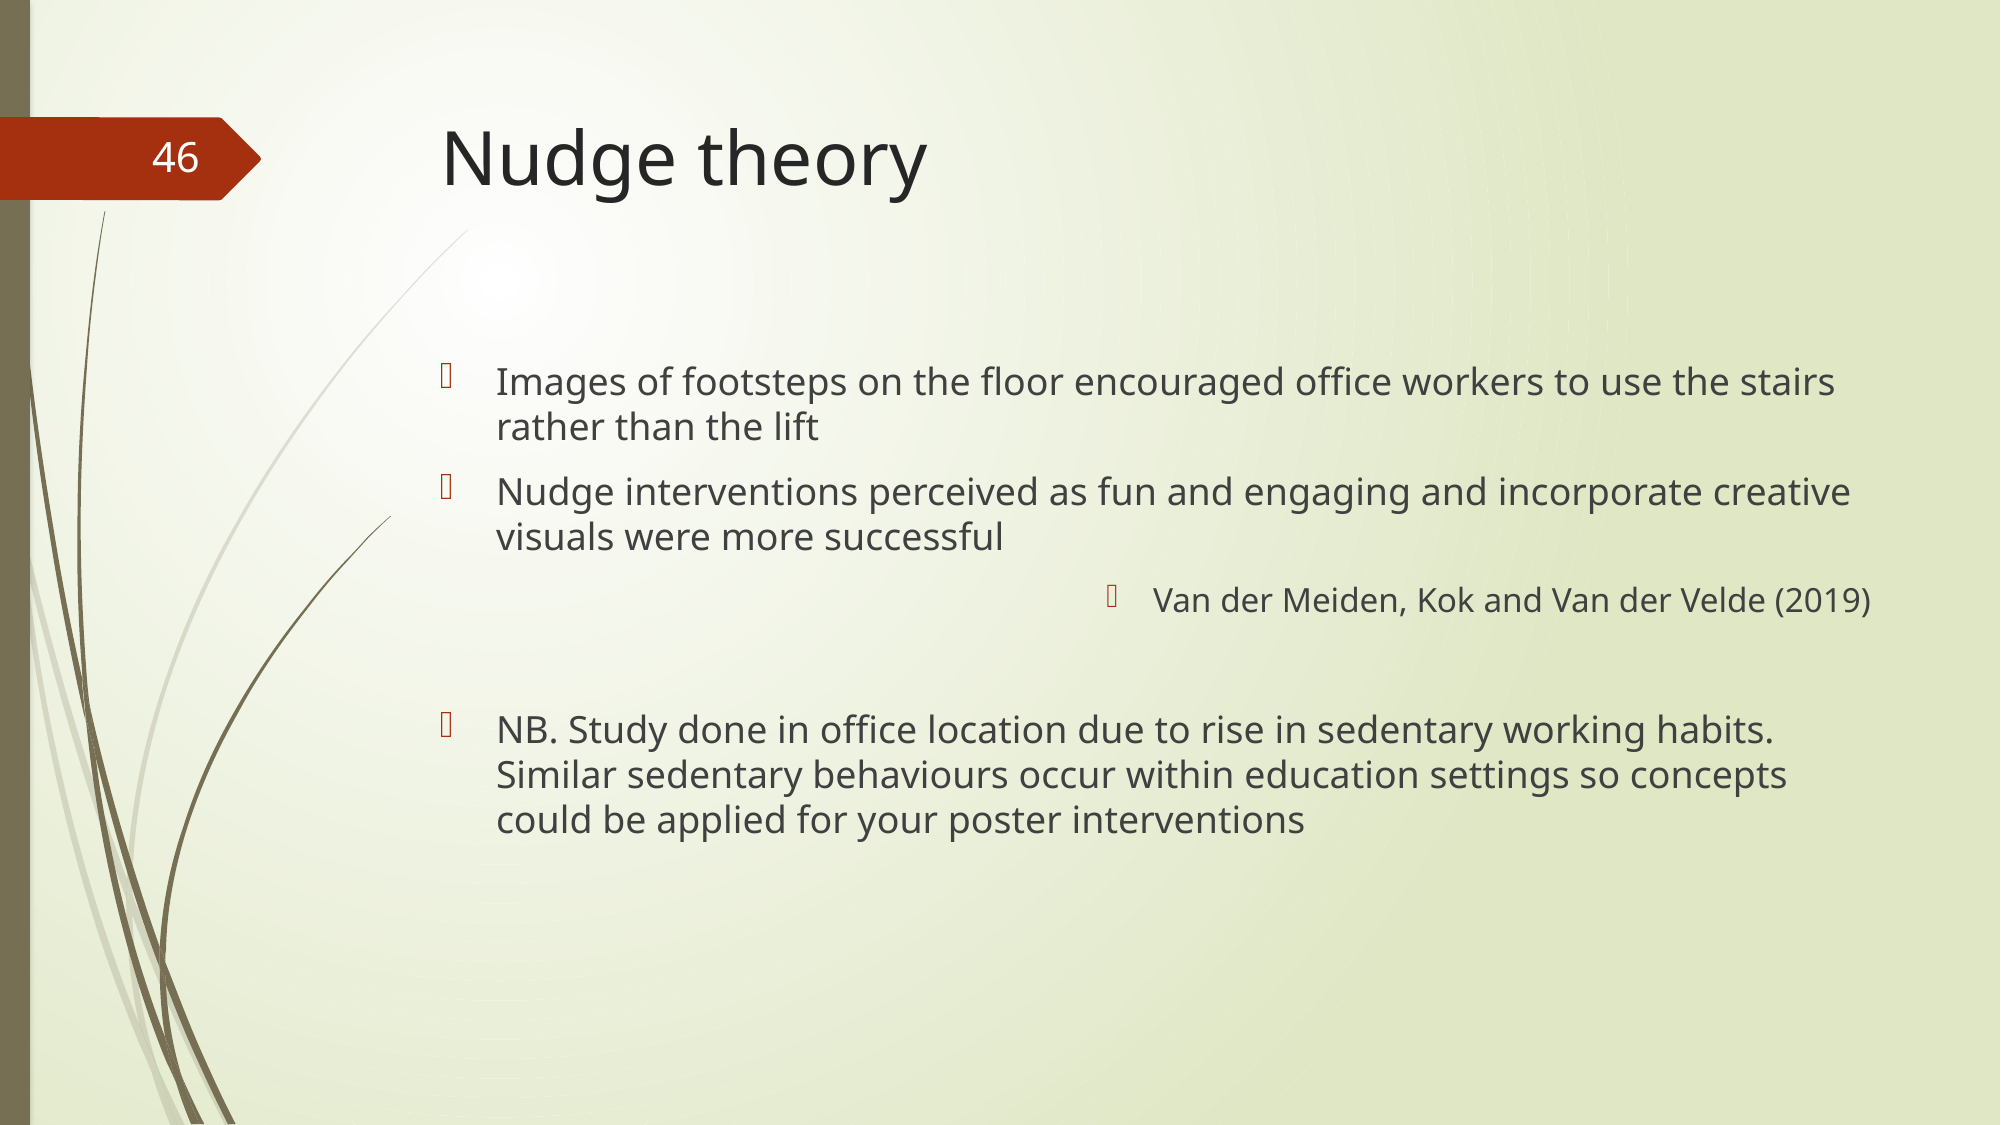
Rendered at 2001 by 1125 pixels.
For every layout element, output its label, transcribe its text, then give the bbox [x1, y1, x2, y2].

title Nudge theory [425, 102, 1888, 313]
slide_number 46 [87, 129, 216, 190]
list Images of footsteps on the floor encouraged office workers to use the stairs rather than the lift Nudge interventions perceived as fun and engaging and incorporate creative visuals were more successful Van der Meiden, Kok and Van der Velde (2019) NB. Study done in office location due to rise in sedentary working habits. Similar sedentary behaviours occur within education settings so concepts could be applied for your poster interventions [424, 350, 1888, 970]
